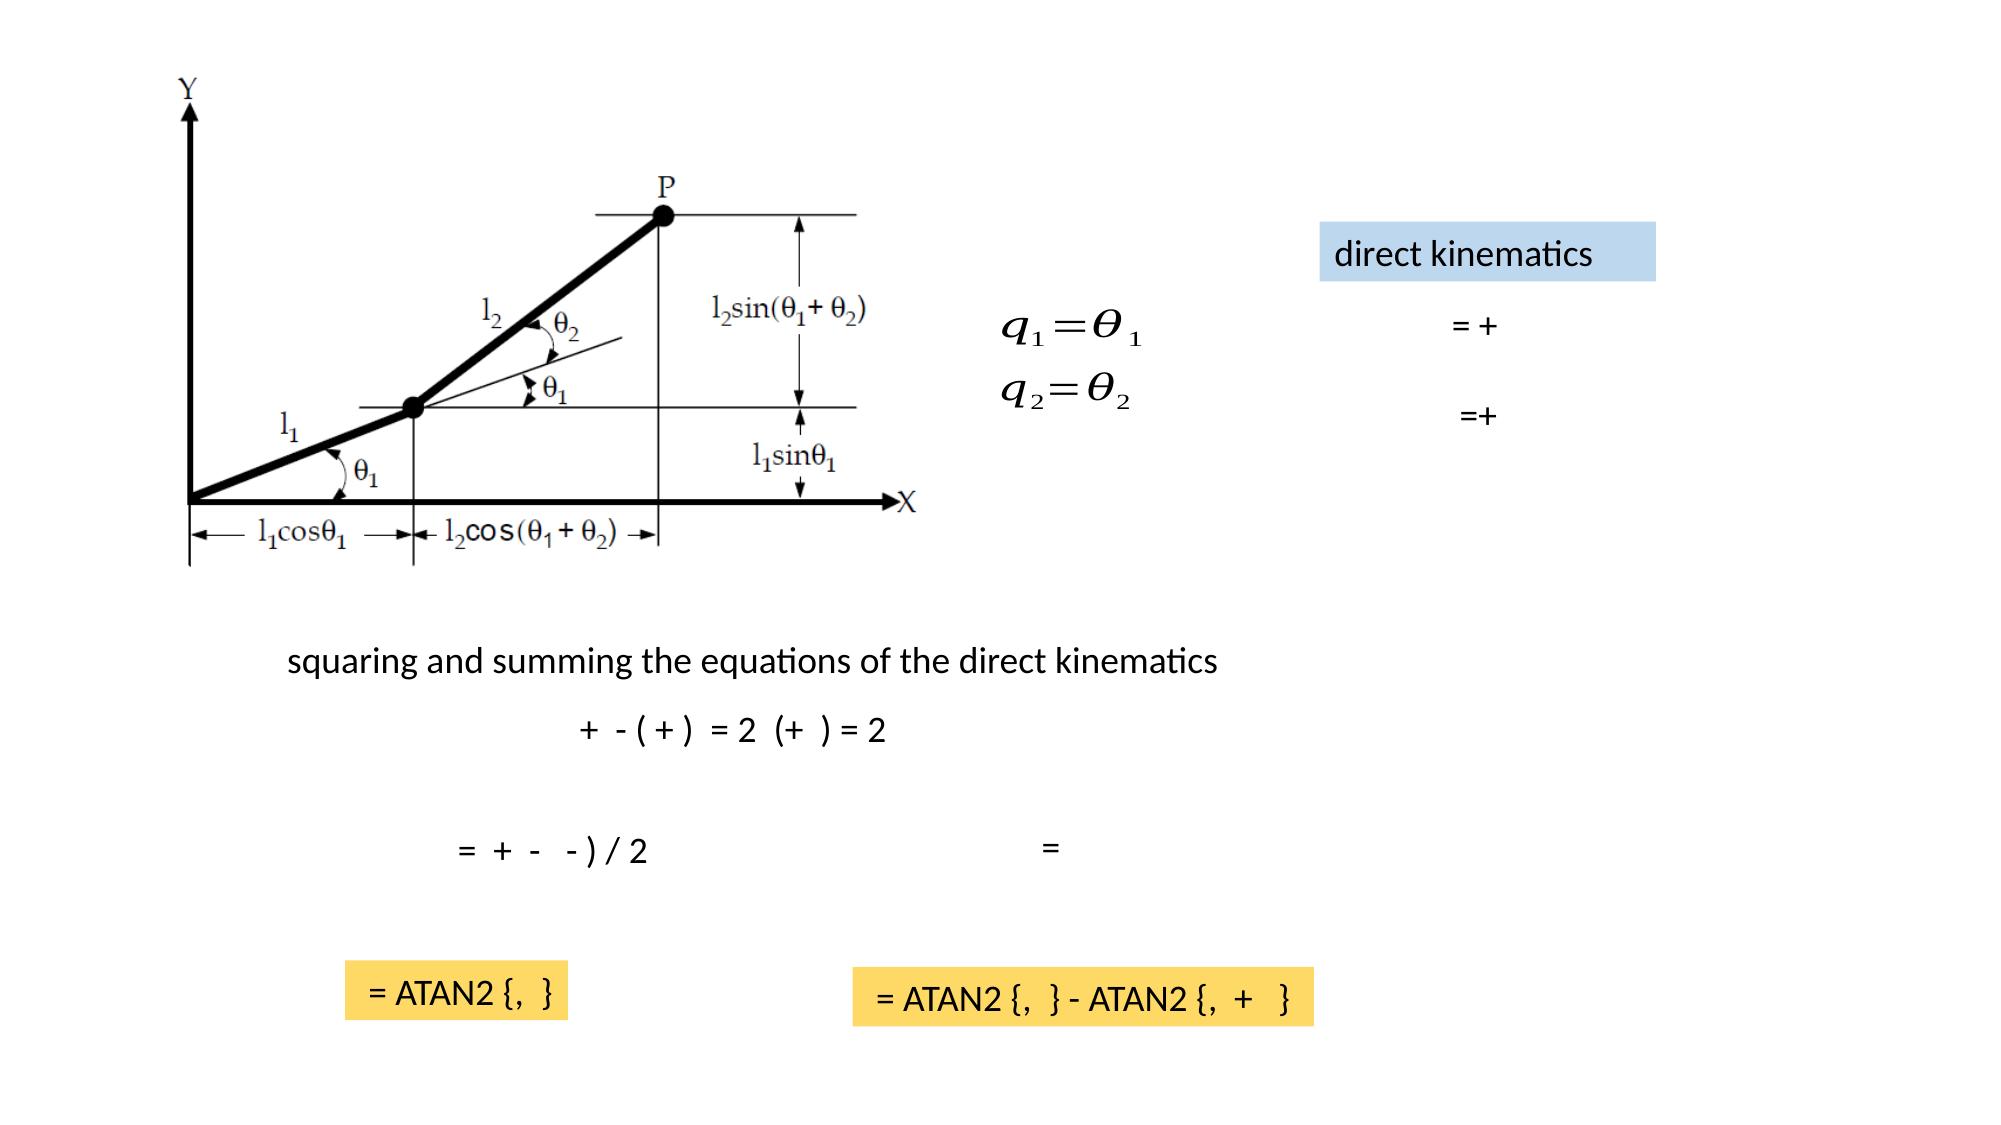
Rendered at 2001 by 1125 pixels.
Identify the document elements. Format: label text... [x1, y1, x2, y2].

text_box direct kinematics [1319, 221, 1656, 282]
picture [130, 54, 985, 593]
text_box squaring and summing the equations of the direct kinematics [272, 628, 1521, 688]
